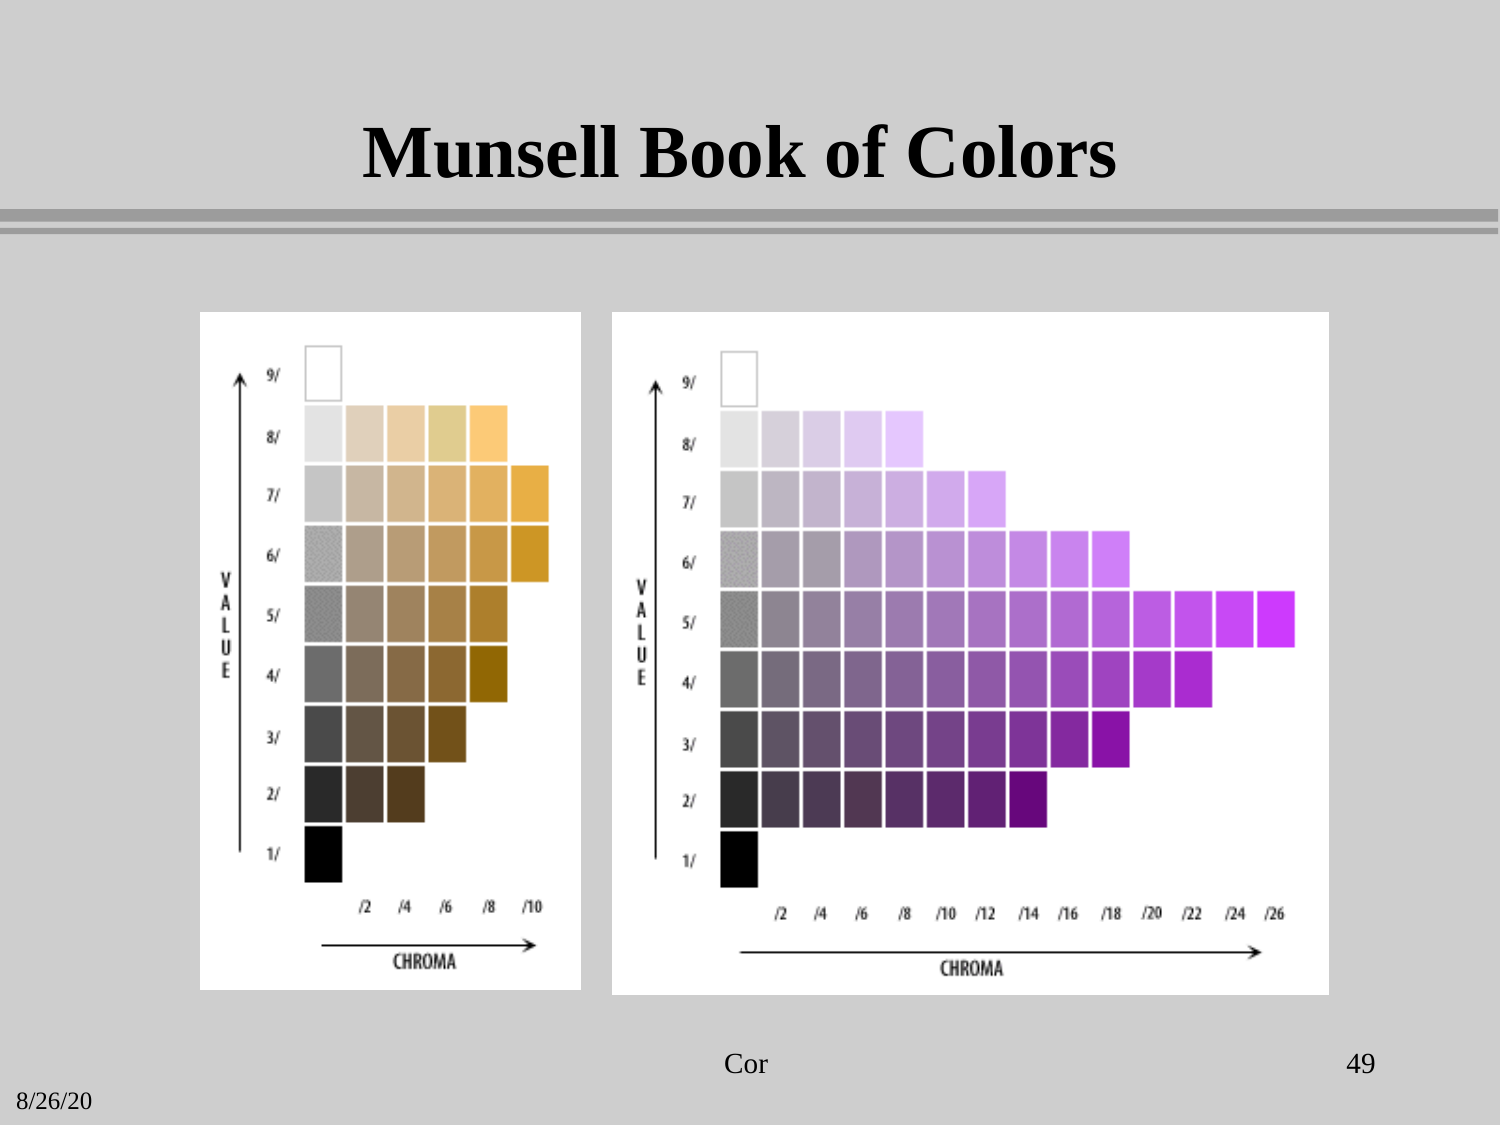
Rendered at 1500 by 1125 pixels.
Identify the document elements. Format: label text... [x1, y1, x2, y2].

title Munsell Book of Colors [162, 11, 1338, 201]
text_box 8/26/20 [8, 1076, 101, 1122]
slide_number 49 [1336, 1037, 1384, 1086]
picture [612, 312, 1329, 996]
text_box Cor [716, 1036, 784, 1087]
picture [199, 312, 581, 990]
